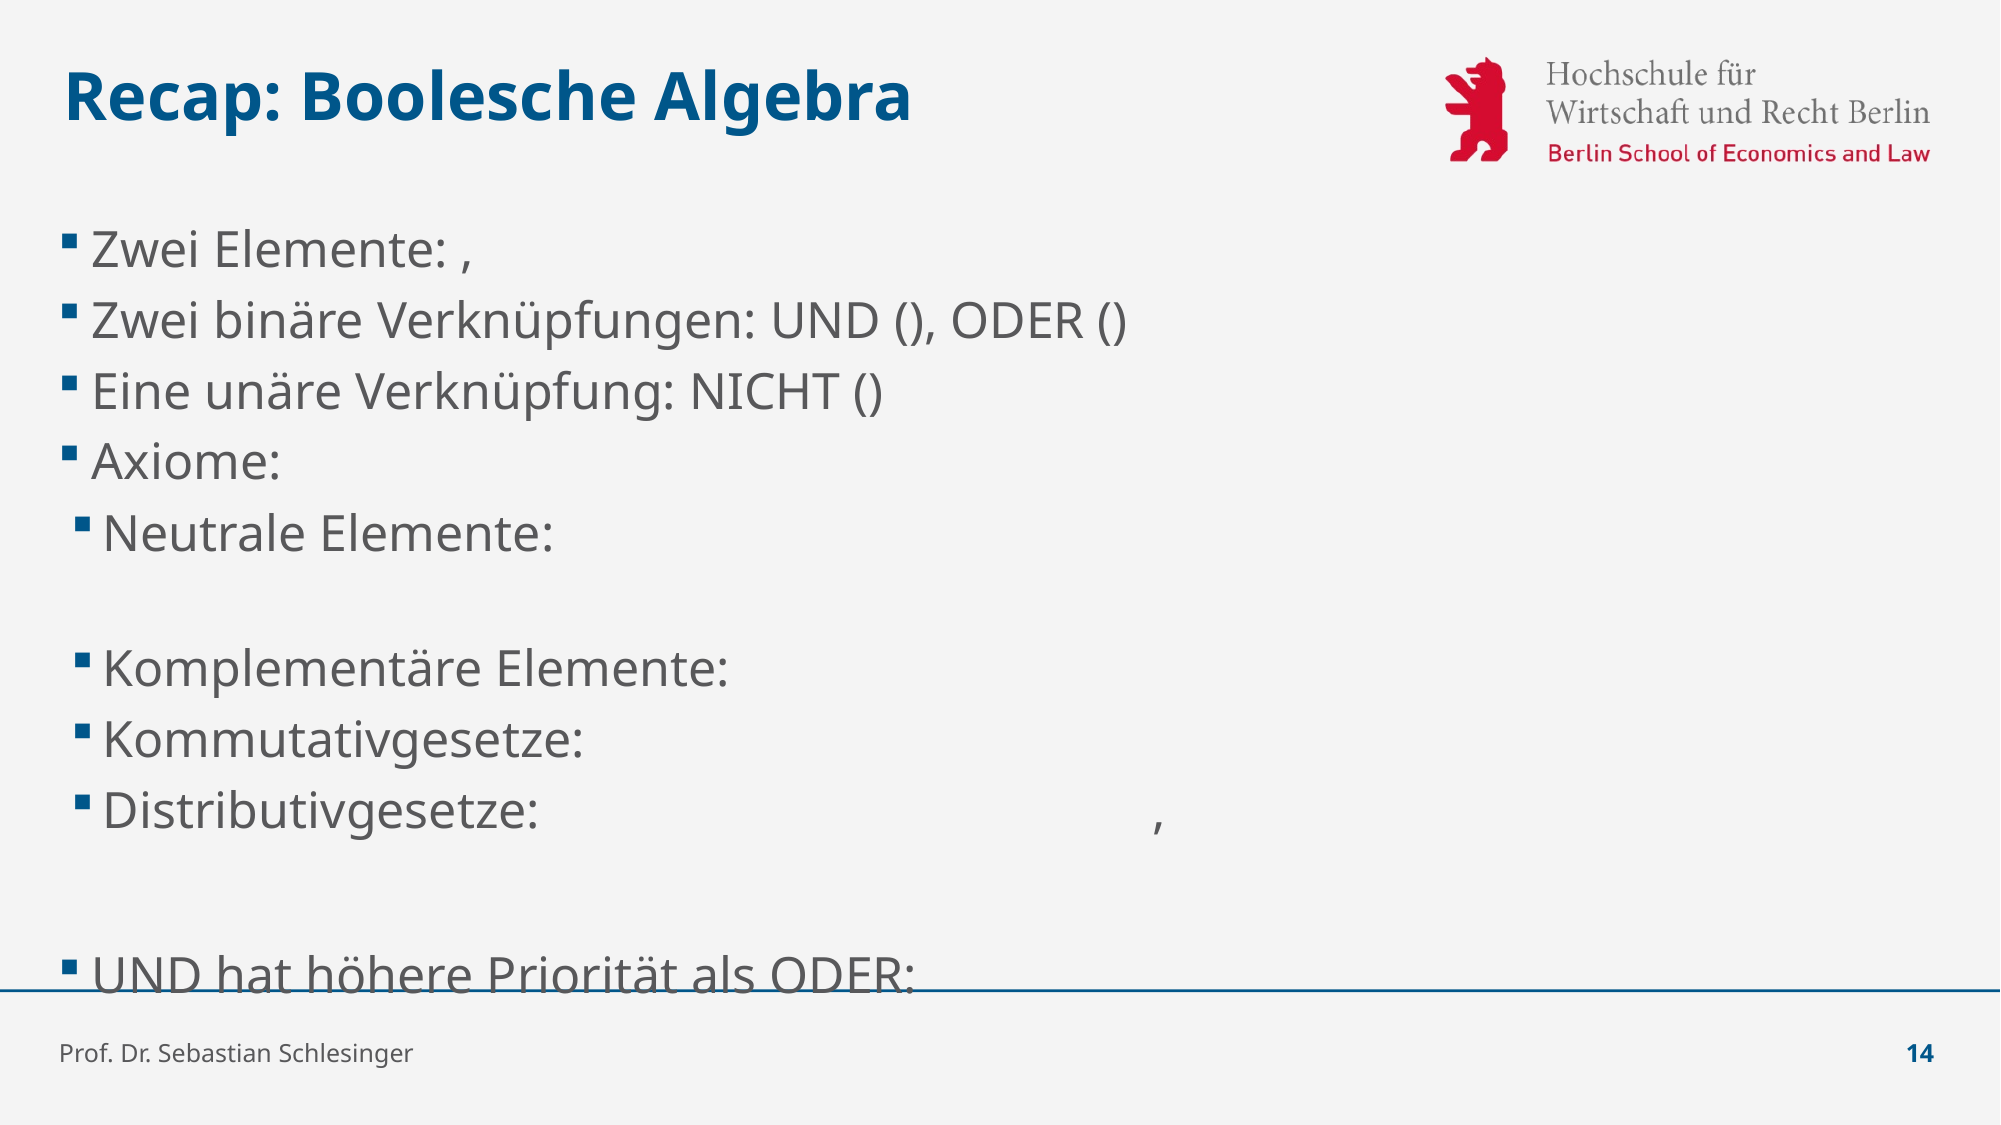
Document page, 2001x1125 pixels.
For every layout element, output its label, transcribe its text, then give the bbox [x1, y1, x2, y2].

title Recap: Boolesche Algebra [63, 53, 1314, 148]
slide_number 14 [1805, 1012, 1941, 1072]
footer Prof. Dr. Sebastian Schlesinger [58, 1012, 1440, 1072]
picture [1434, 54, 1937, 170]
